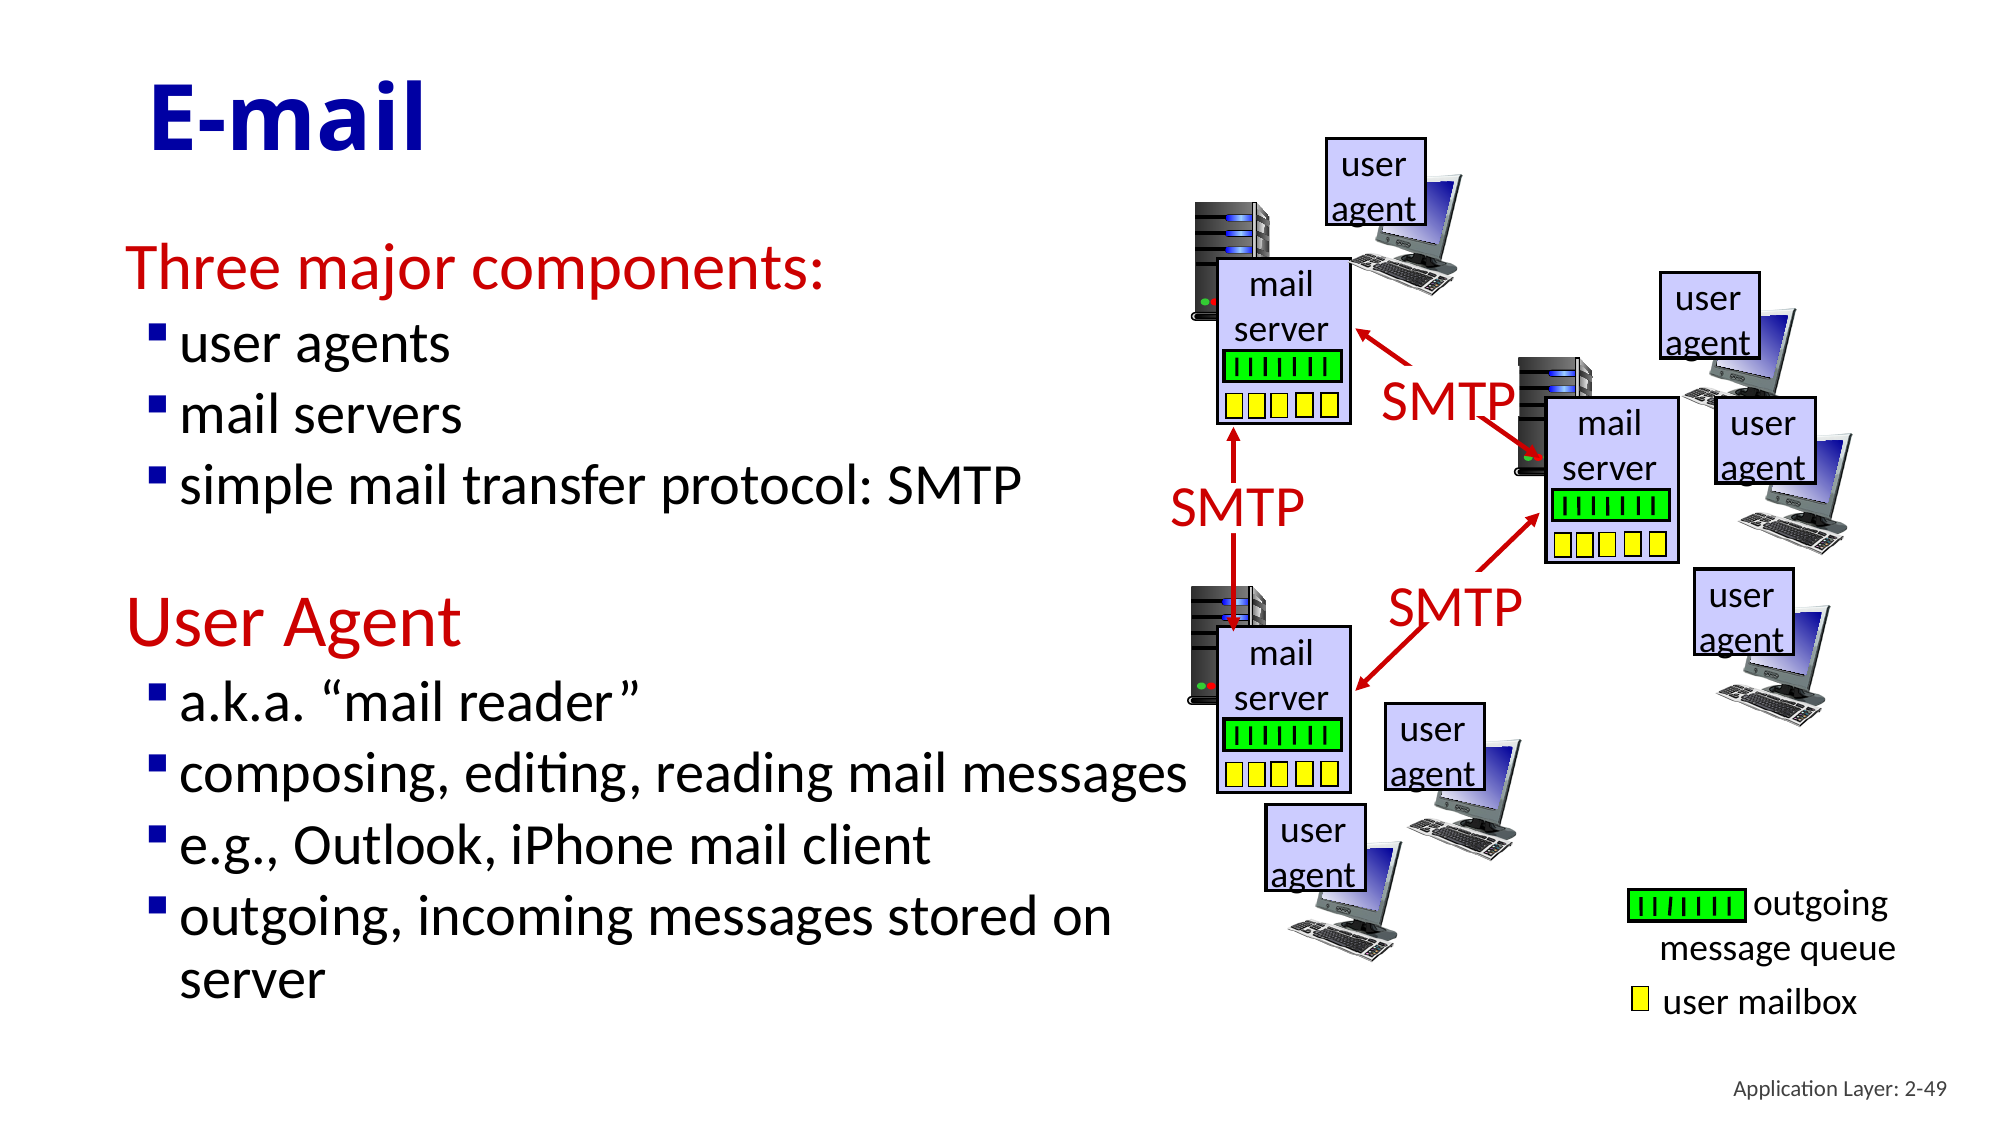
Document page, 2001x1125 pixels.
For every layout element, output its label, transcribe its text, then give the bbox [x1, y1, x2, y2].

text_box Three major components: user agents mail servers simple mail transfer protocol: SMTP User Agent a.k.a. “mail reader” composing, editing, reading mail messages e.g., Outlook, iPhone mail client outgoing, incoming messages stored on server [89, 224, 1258, 1025]
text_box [1628, 870, 1914, 1031]
title E-mail [131, 47, 1856, 195]
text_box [1187, 202, 1254, 328]
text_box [1254, 131, 1857, 972]
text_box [1154, 328, 1254, 691]
slide_number Application Layer: 2-49 [1512, 1056, 1963, 1117]
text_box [1187, 691, 1254, 793]
